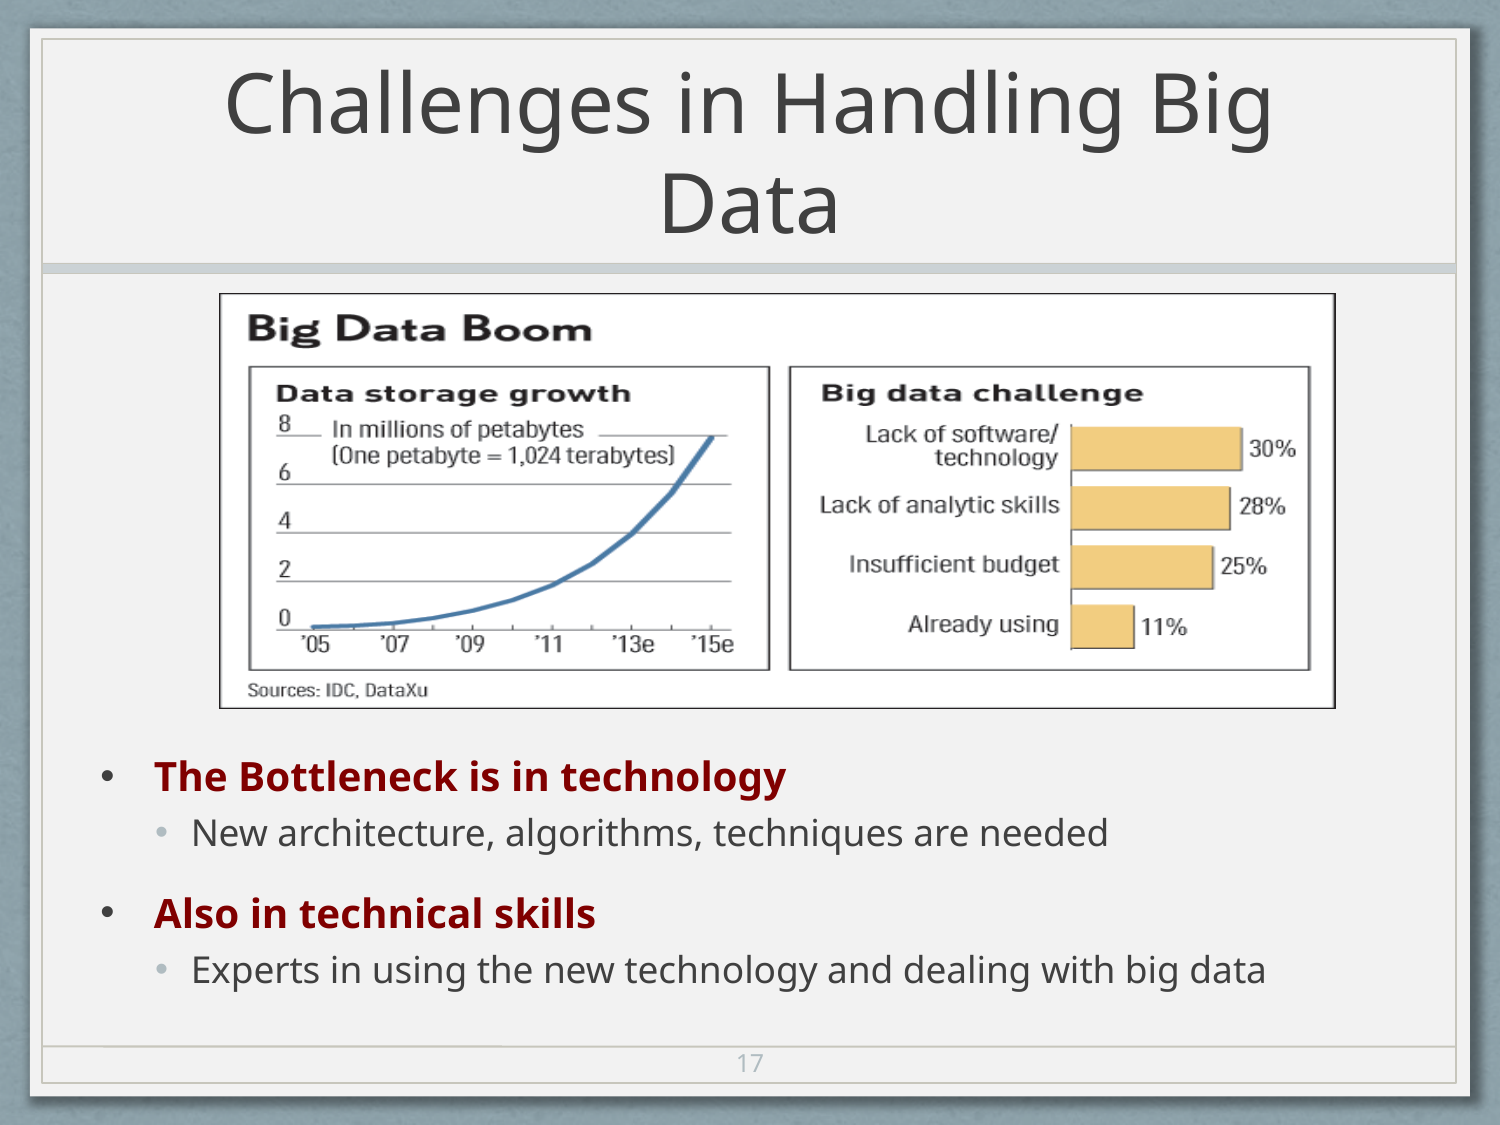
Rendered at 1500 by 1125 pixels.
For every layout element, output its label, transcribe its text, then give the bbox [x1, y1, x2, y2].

list The Bottleneck is in technology New architecture, algorithms, techniques are needed Also in technical skills Experts in using the new technology and dealing with big data [85, 743, 1291, 1015]
title Challenges in Handling Big Data [147, 40, 1353, 260]
picture [219, 293, 1337, 710]
slide_number 17 [687, 1042, 813, 1088]
